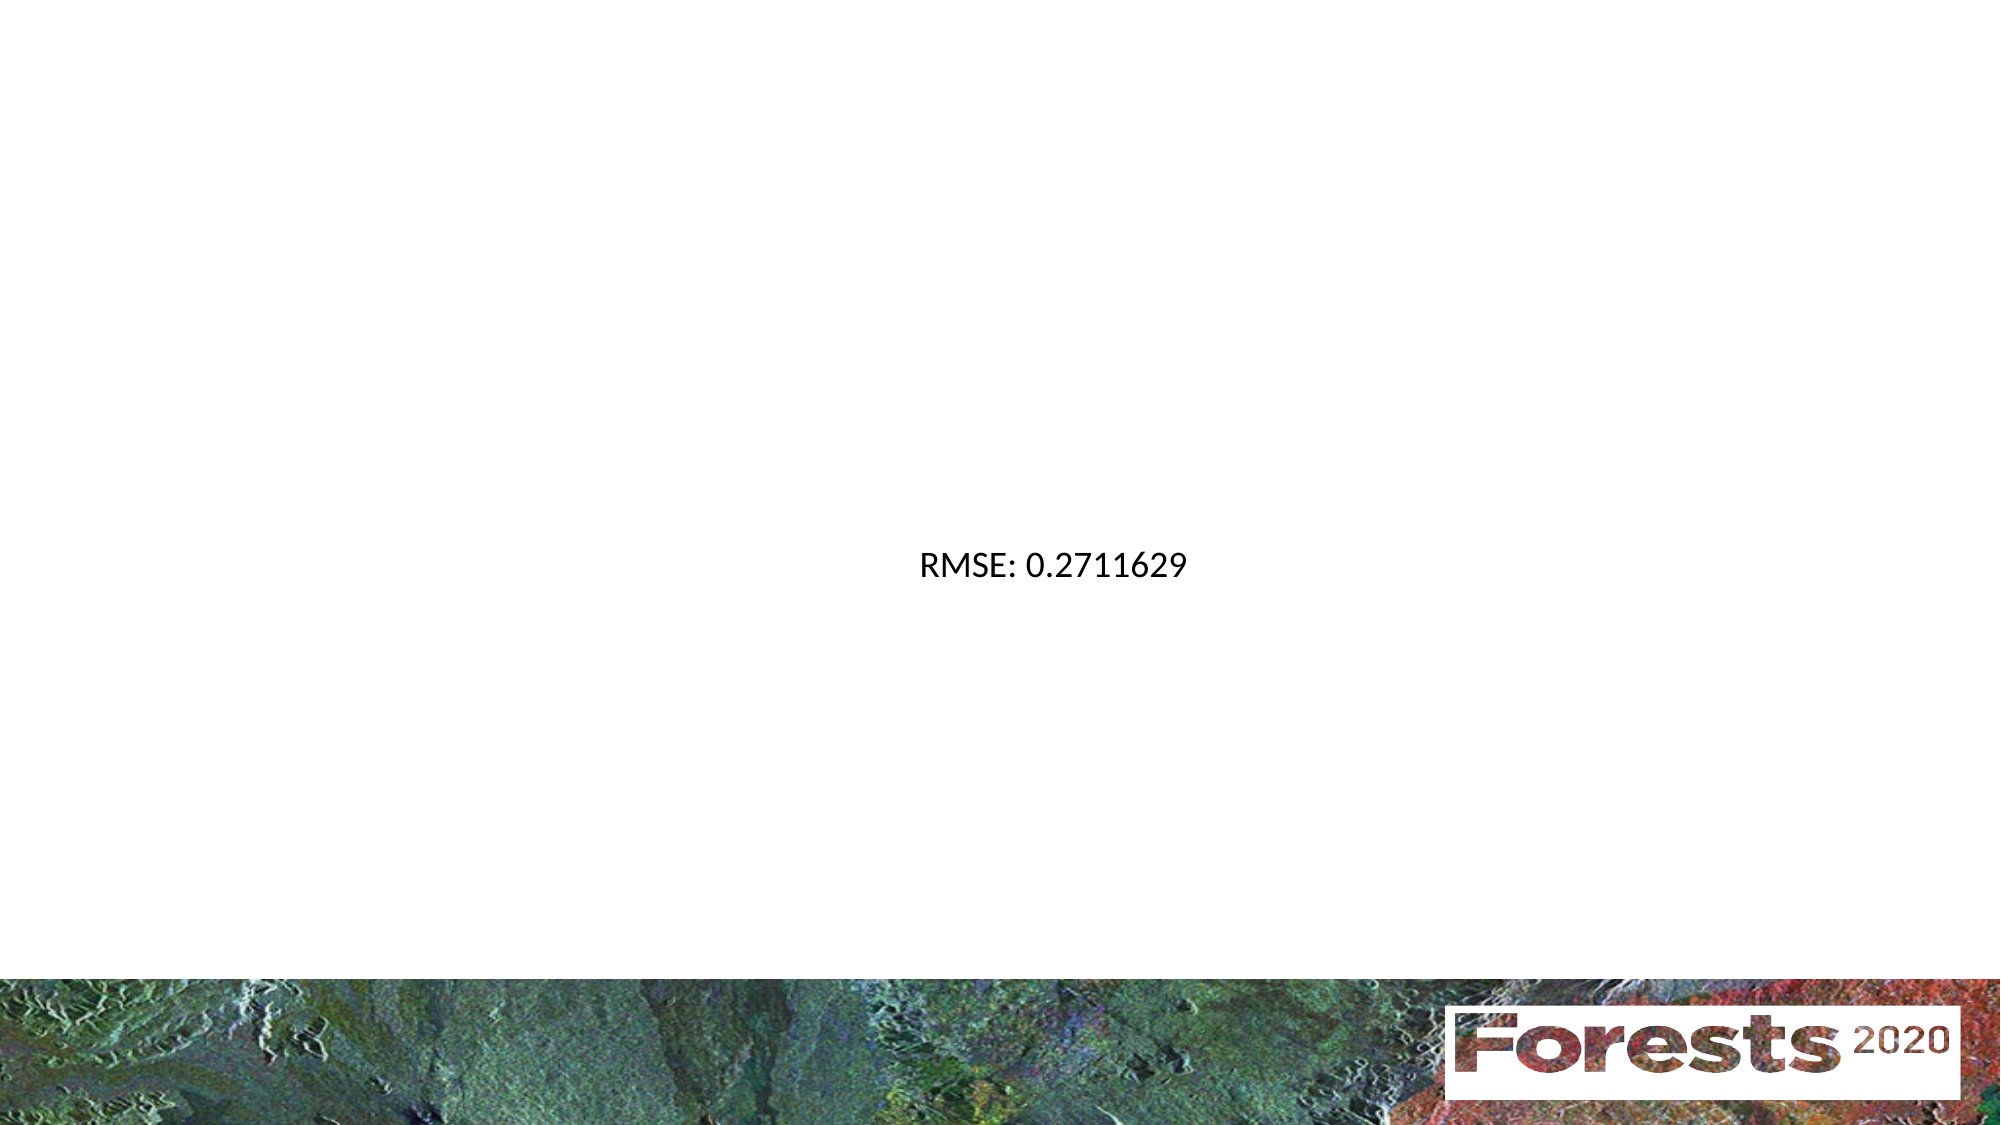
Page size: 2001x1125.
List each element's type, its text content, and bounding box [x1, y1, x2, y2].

picture [0, 979, 2000, 1125]
text_box RMSE: 0.2711629 [904, 532, 1203, 592]
